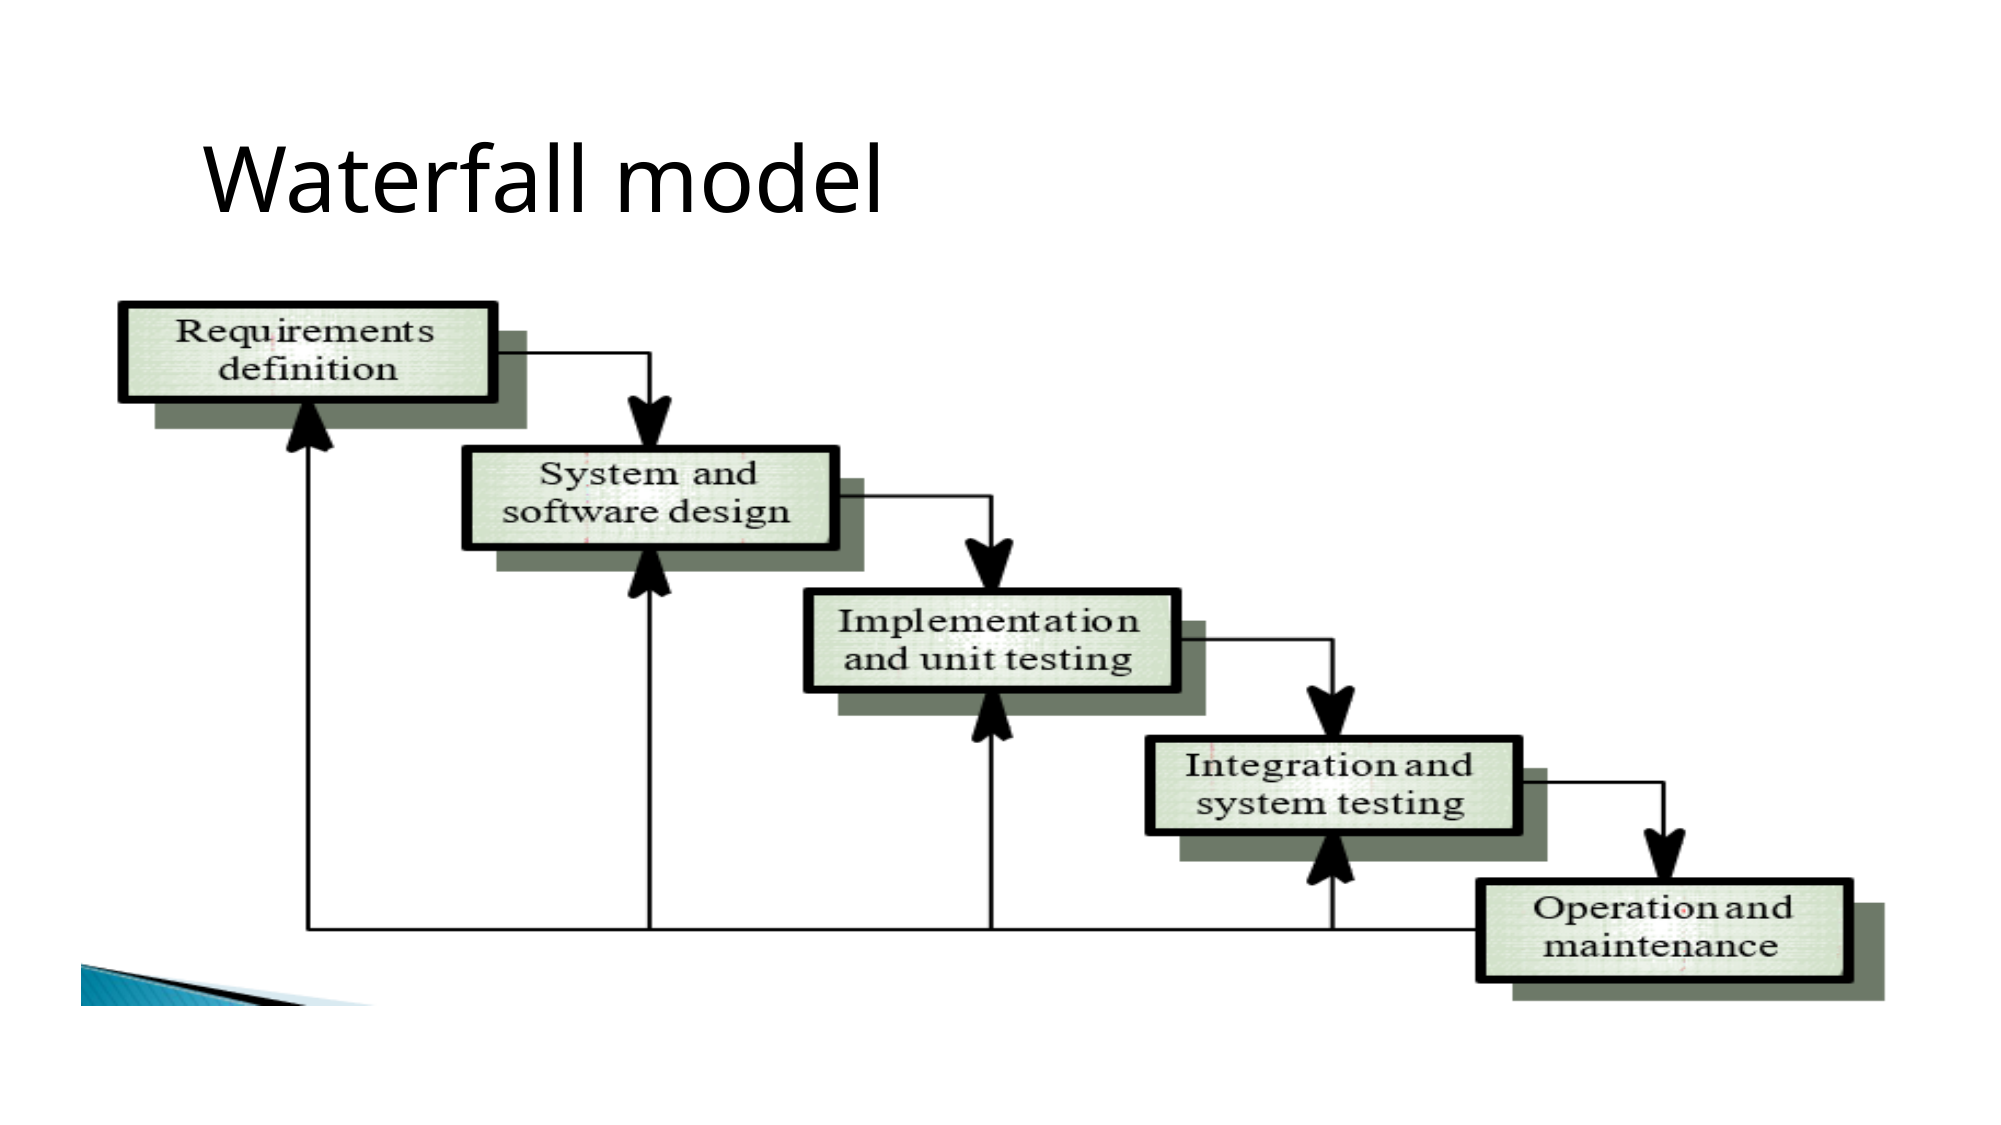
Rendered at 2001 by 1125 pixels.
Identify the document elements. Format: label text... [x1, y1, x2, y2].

picture [81, 255, 1917, 1007]
title Waterfall model [187, 101, 1813, 255]
picture [115, 993, 126, 1007]
